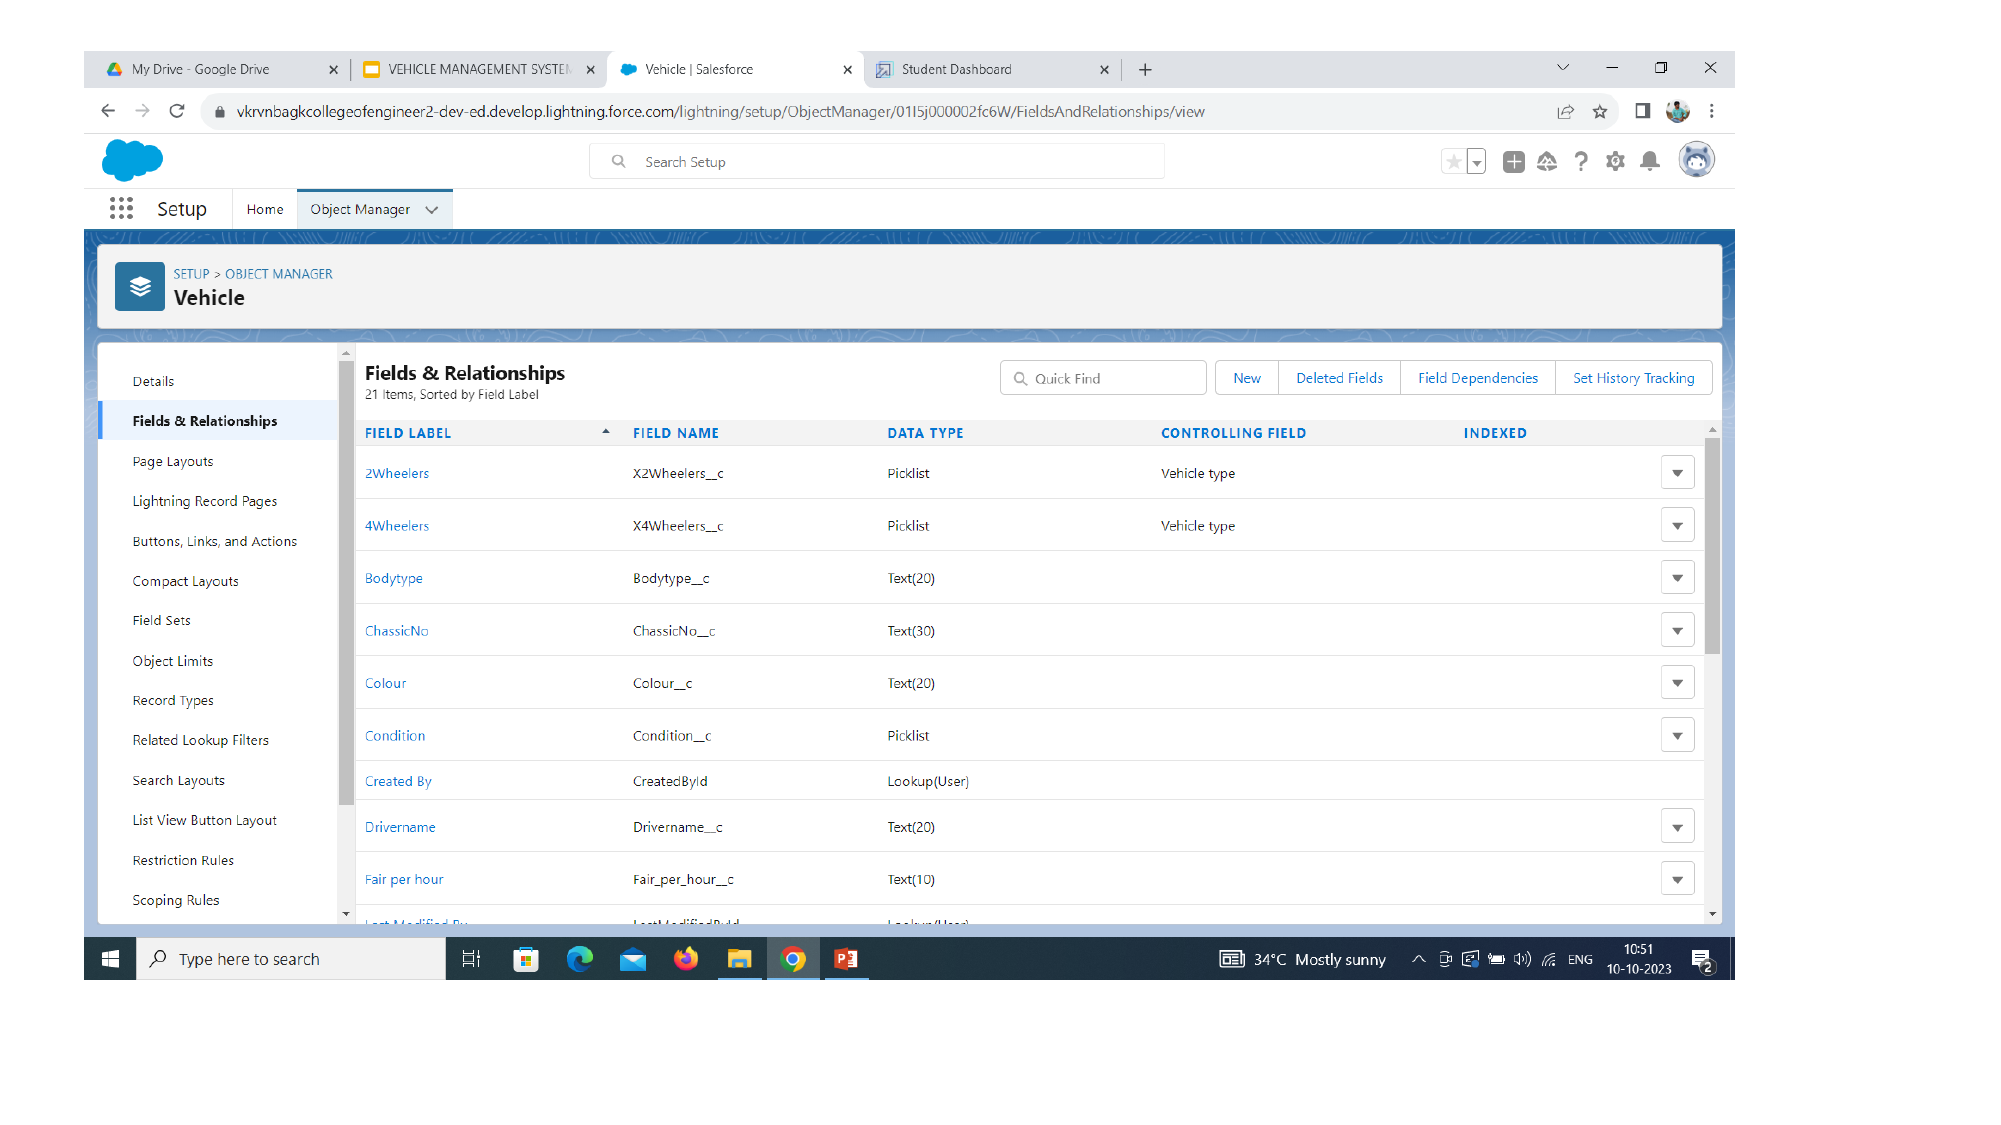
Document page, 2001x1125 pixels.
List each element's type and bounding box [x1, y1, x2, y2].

picture [84, 51, 1735, 980]
